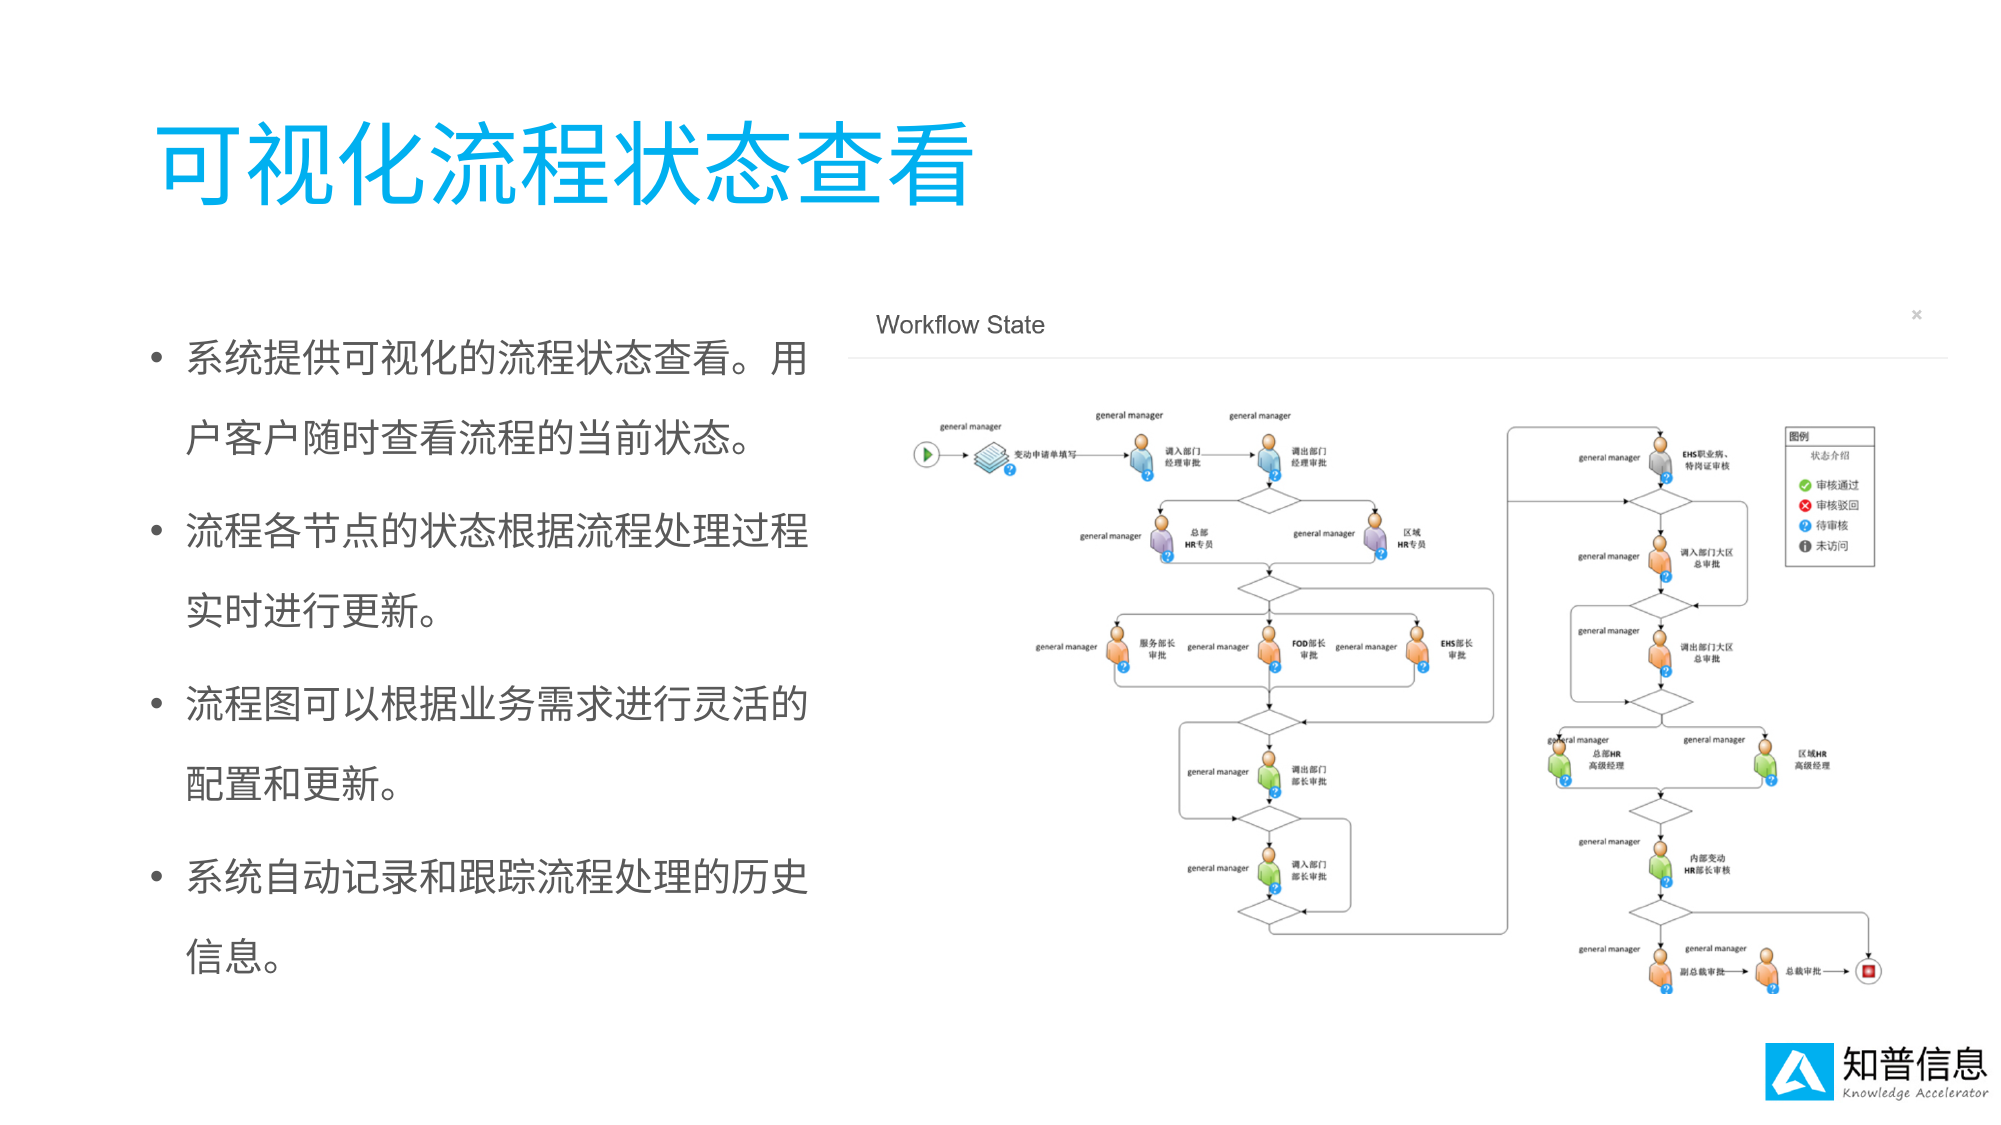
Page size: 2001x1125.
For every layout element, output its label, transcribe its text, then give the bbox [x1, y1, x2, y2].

picture [1690, 1030, 1994, 1115]
title 可视化流程状态查看 [137, 59, 1863, 278]
text_box 系统提供可视化的流程状态查看。用户客户随时查看流程的当前状态。 流程各节点的状态根据流程处理过程实时进行更新。 流程图可以根据业务需求进行灵活的配置和更新。 系统自动记录和跟踪流程处理的历史信息。 [134, 293, 848, 994]
picture [848, 293, 1948, 994]
